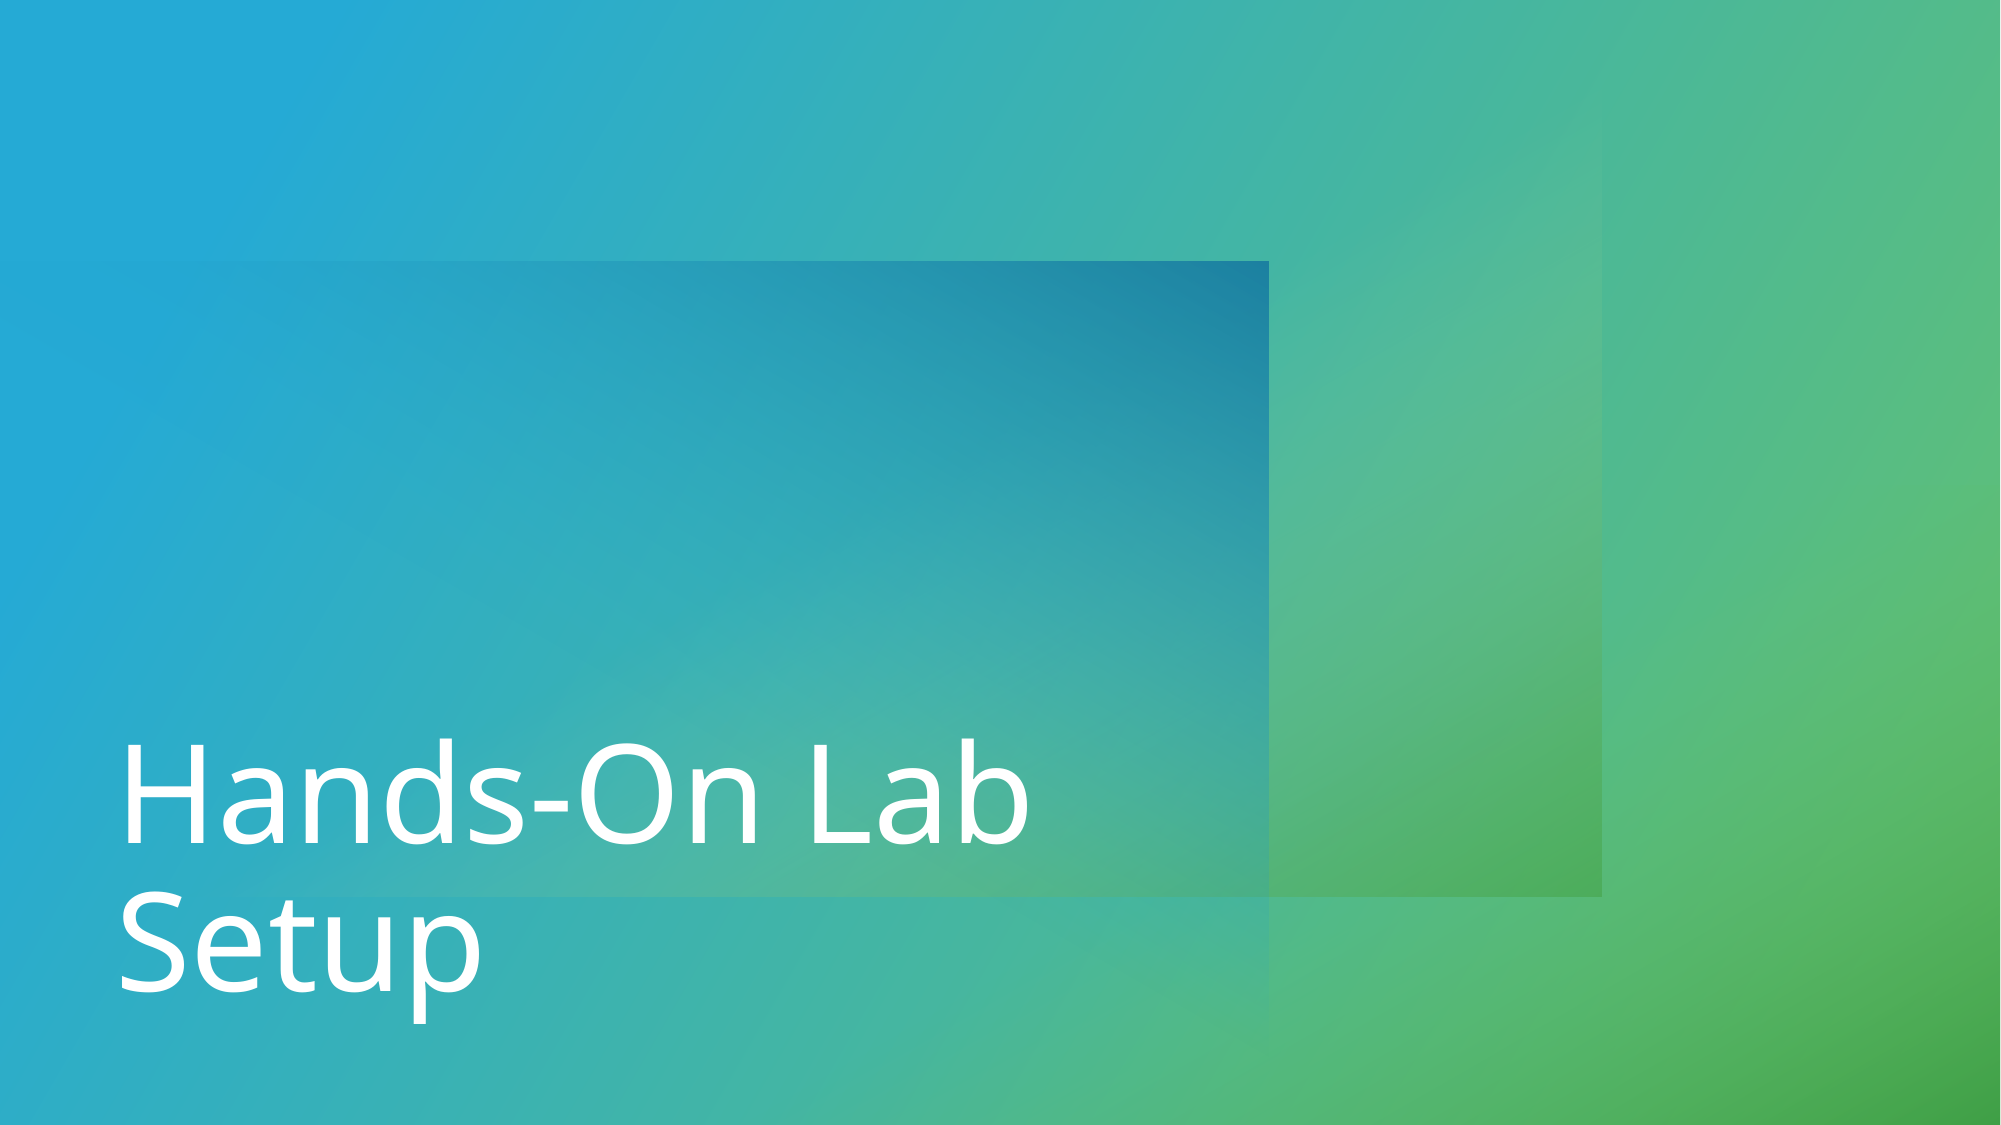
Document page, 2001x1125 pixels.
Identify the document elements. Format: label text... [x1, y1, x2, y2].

title Hands-On Lab Setup [100, 343, 1451, 1029]
